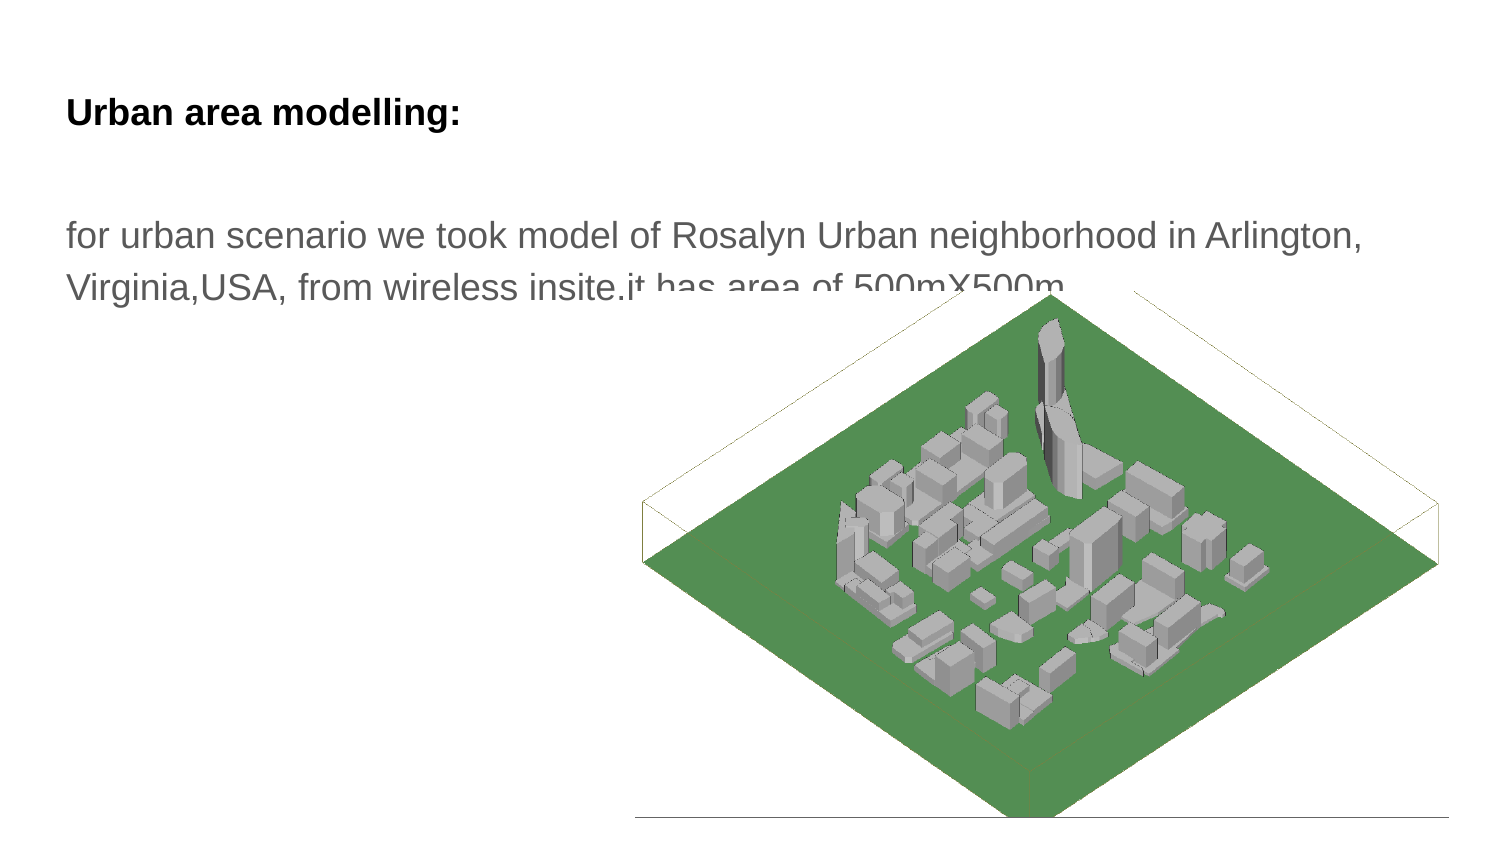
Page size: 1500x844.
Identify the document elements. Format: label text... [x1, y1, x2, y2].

picture [634, 290, 1450, 821]
list for urban scenario we took model of Rosalyn Urban neighborhood in Arlington, Virginia,USA, from wireless insite.it has area of 500mX500m [51, 189, 1449, 750]
title Urban area modelling: [51, 72, 1449, 167]
